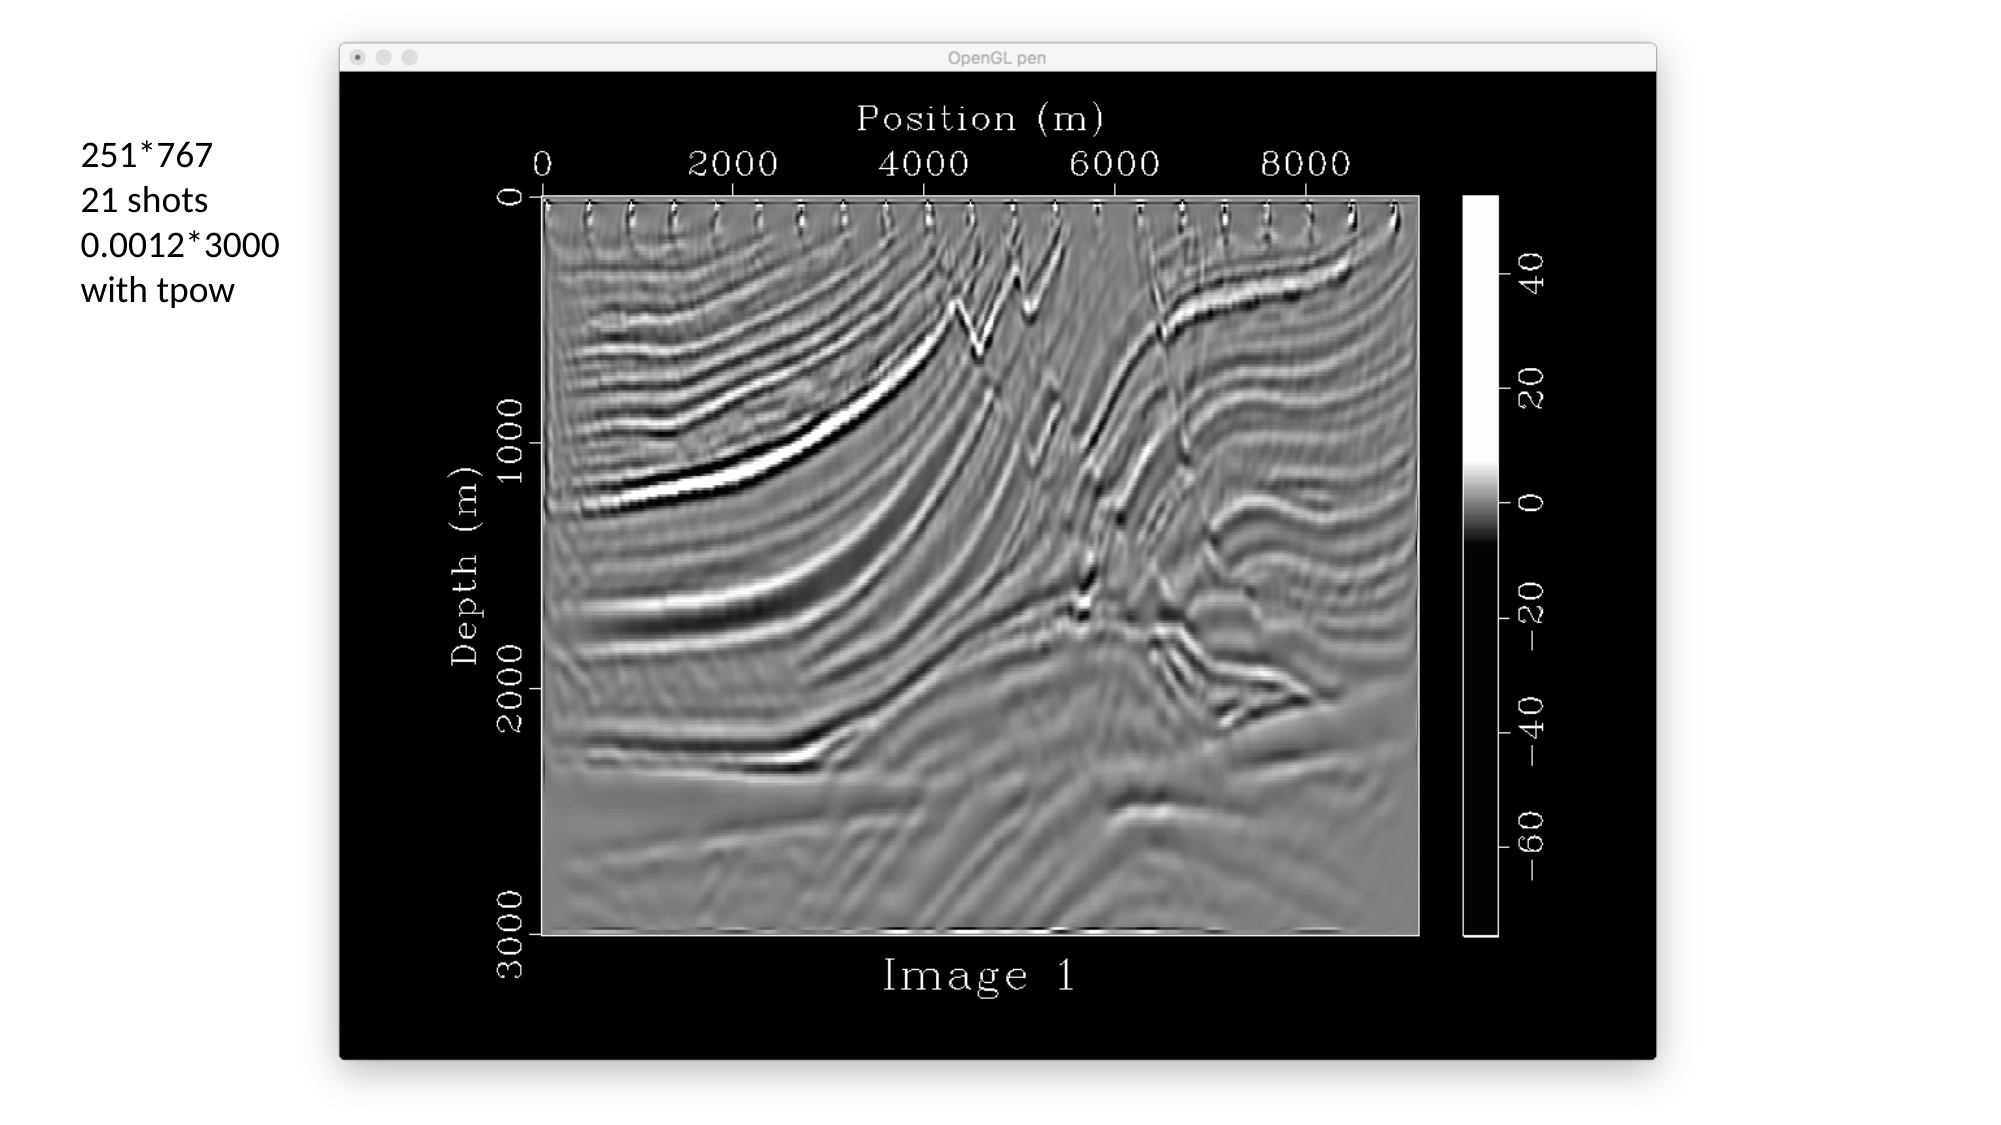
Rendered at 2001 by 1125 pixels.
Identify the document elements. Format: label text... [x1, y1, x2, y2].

picture [285, 0, 1711, 1125]
text_box 251*767 21 shots 0.0012*3000 with tpow [65, 122, 285, 318]
